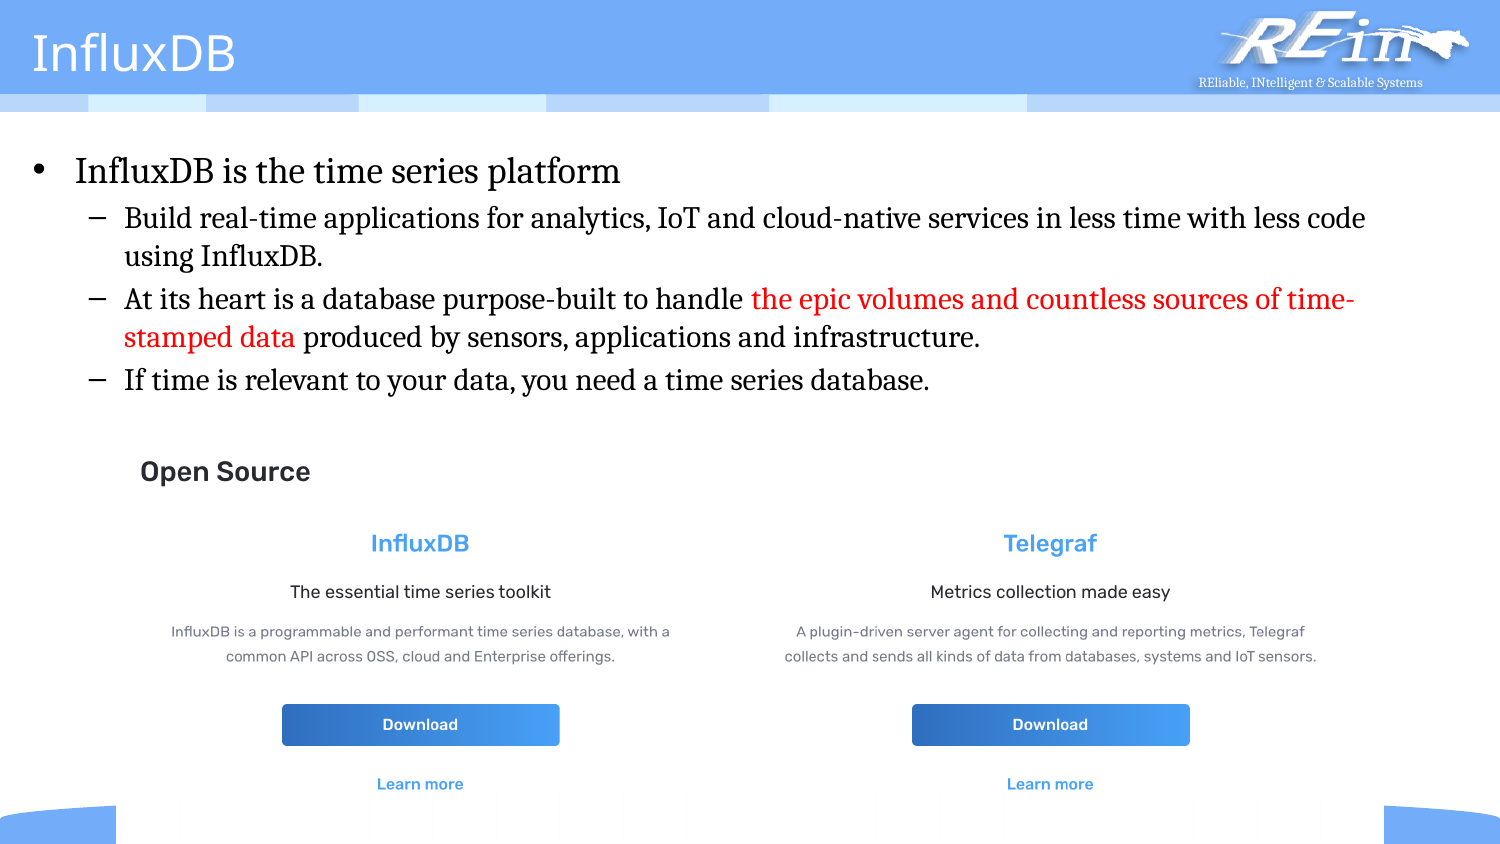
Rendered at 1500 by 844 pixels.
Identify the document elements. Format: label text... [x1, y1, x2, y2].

list InfluxDB is the time series platform Build real-time applications for analytics, IoT and cloud-native services in less time with less code using InfluxDB. At its heart is a database purpose-built to handle the epic volumes and countless sources of time-stamped data produced by sensors, applications and infrastructure. If time is relevant to your data, you need a time series database. [17, 138, 1459, 786]
title InfluxDB [17, 17, 1136, 86]
picture [116, 424, 1384, 844]
